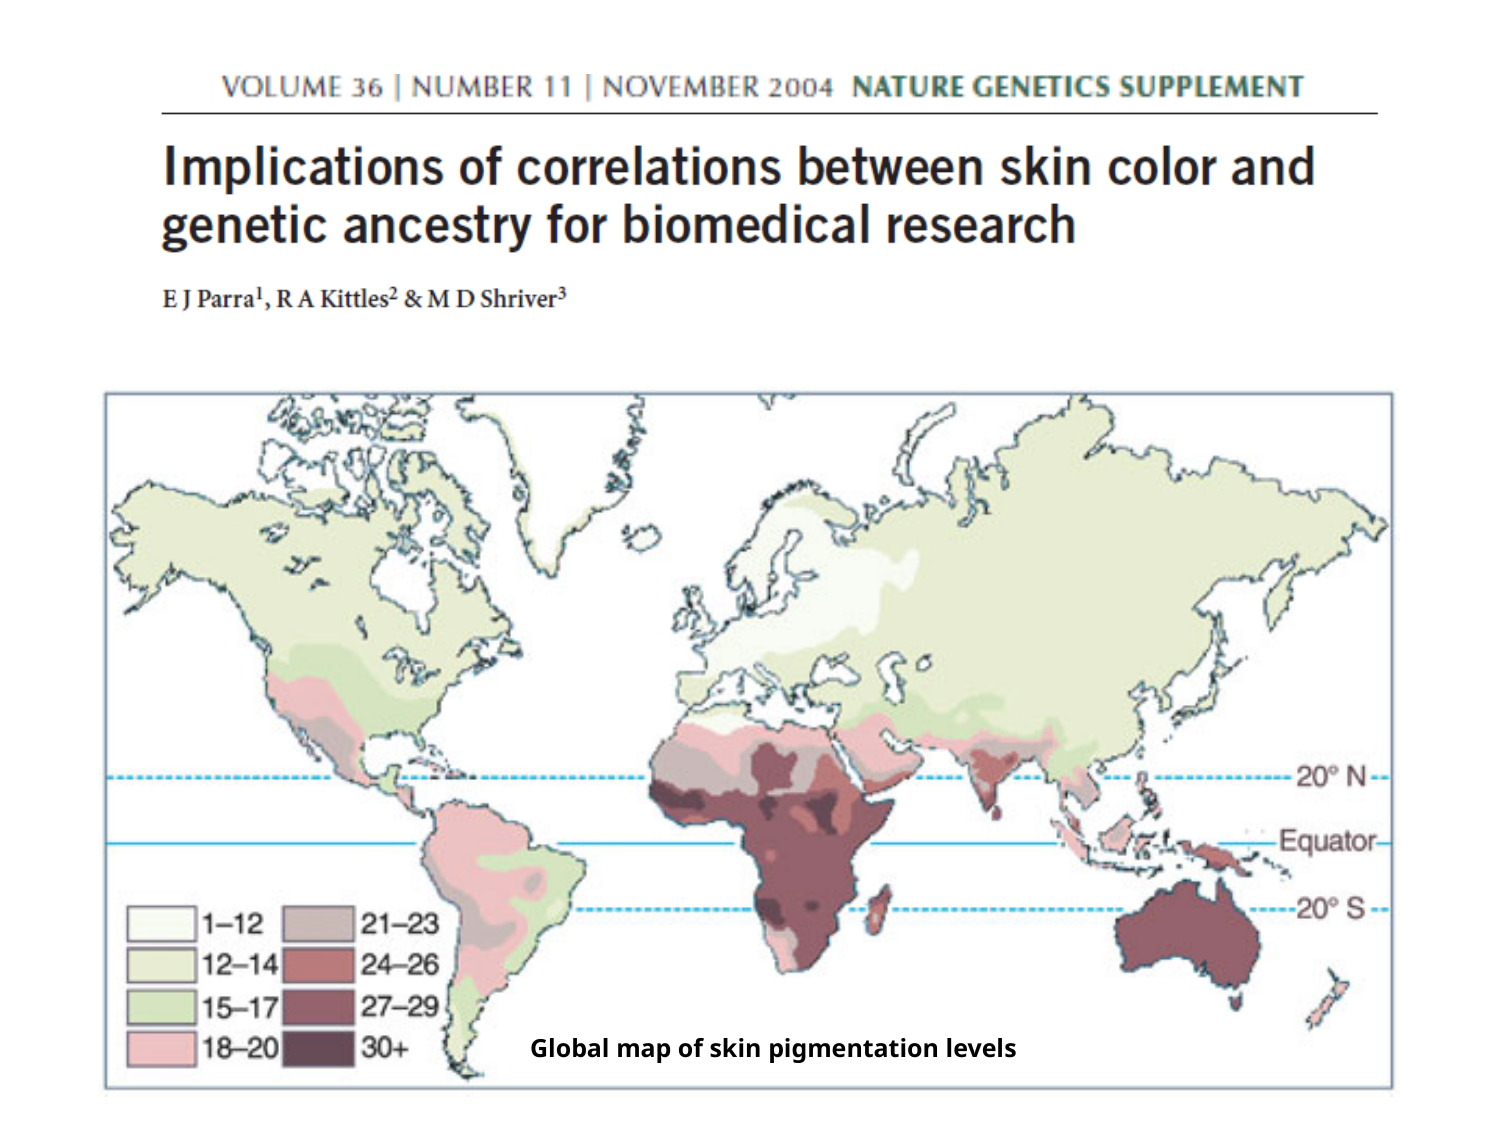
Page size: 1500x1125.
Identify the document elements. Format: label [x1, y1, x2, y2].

list [99, 387, 1401, 1097]
text_box [137, 74, 1387, 331]
